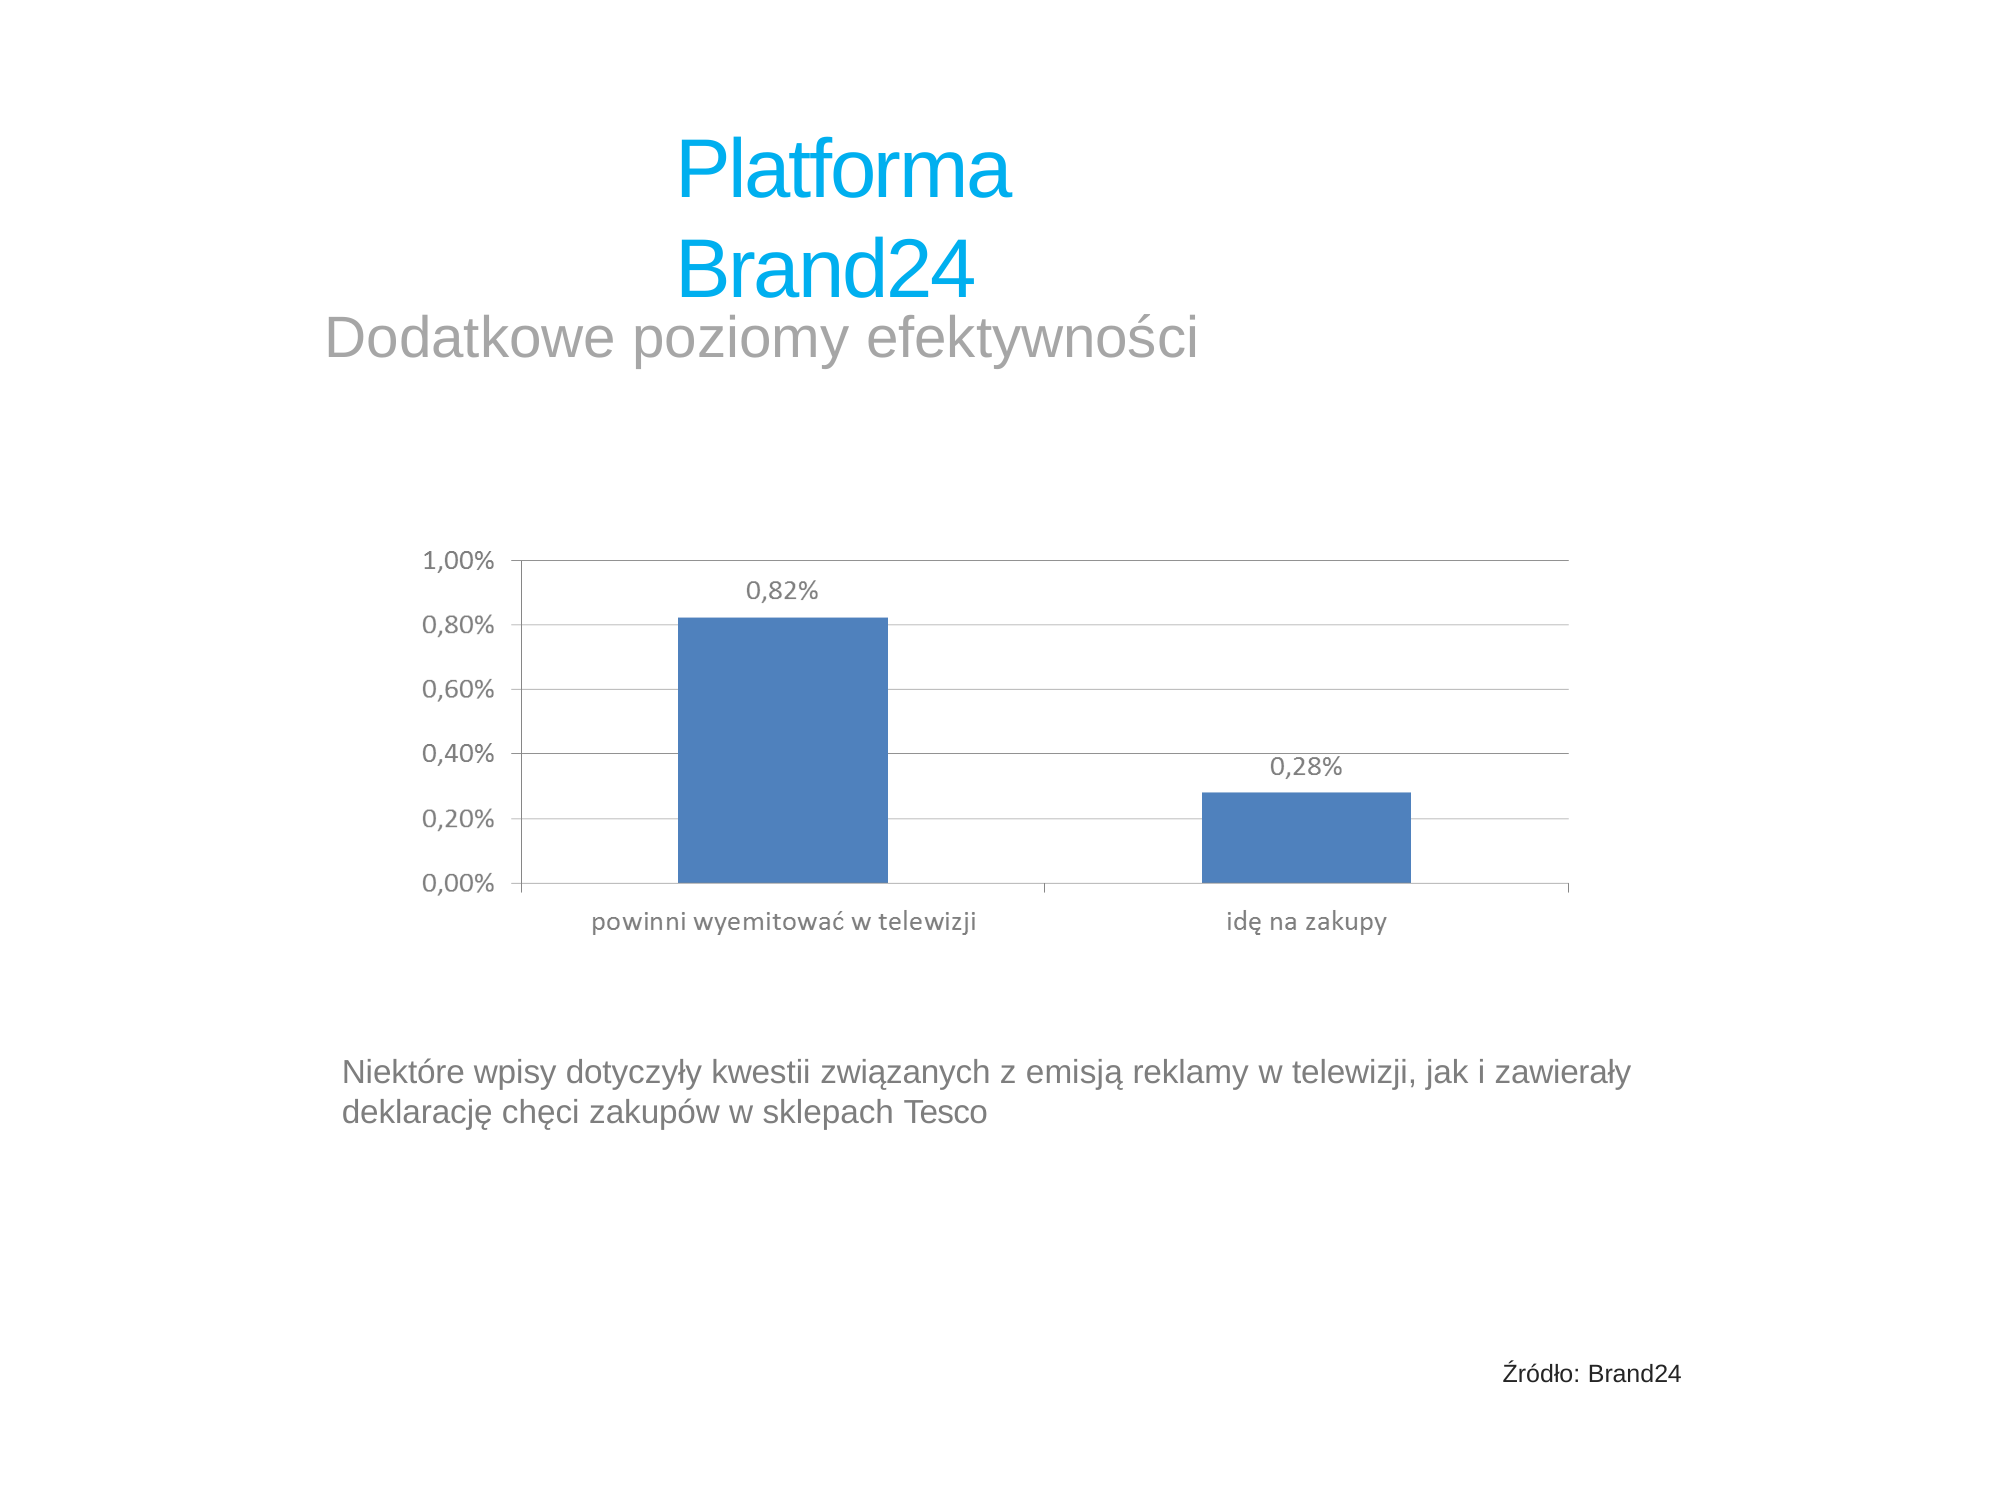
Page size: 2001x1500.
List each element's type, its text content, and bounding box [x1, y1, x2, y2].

title Platforma Brand24 [667, 111, 1333, 365]
text_box Źródło: Brand24 [1500, 1355, 1684, 1388]
text_box [422, 551, 1569, 935]
text_box Niektóre wpisy dotyczyły kwestii związanych z emisją reklamy w telewizji, jak i zawierały deklarację chęci zakupów w sklepach Tesco [339, 1047, 1639, 1130]
text_box Dodatkowe poziomy efektywności [323, 296, 1204, 370]
